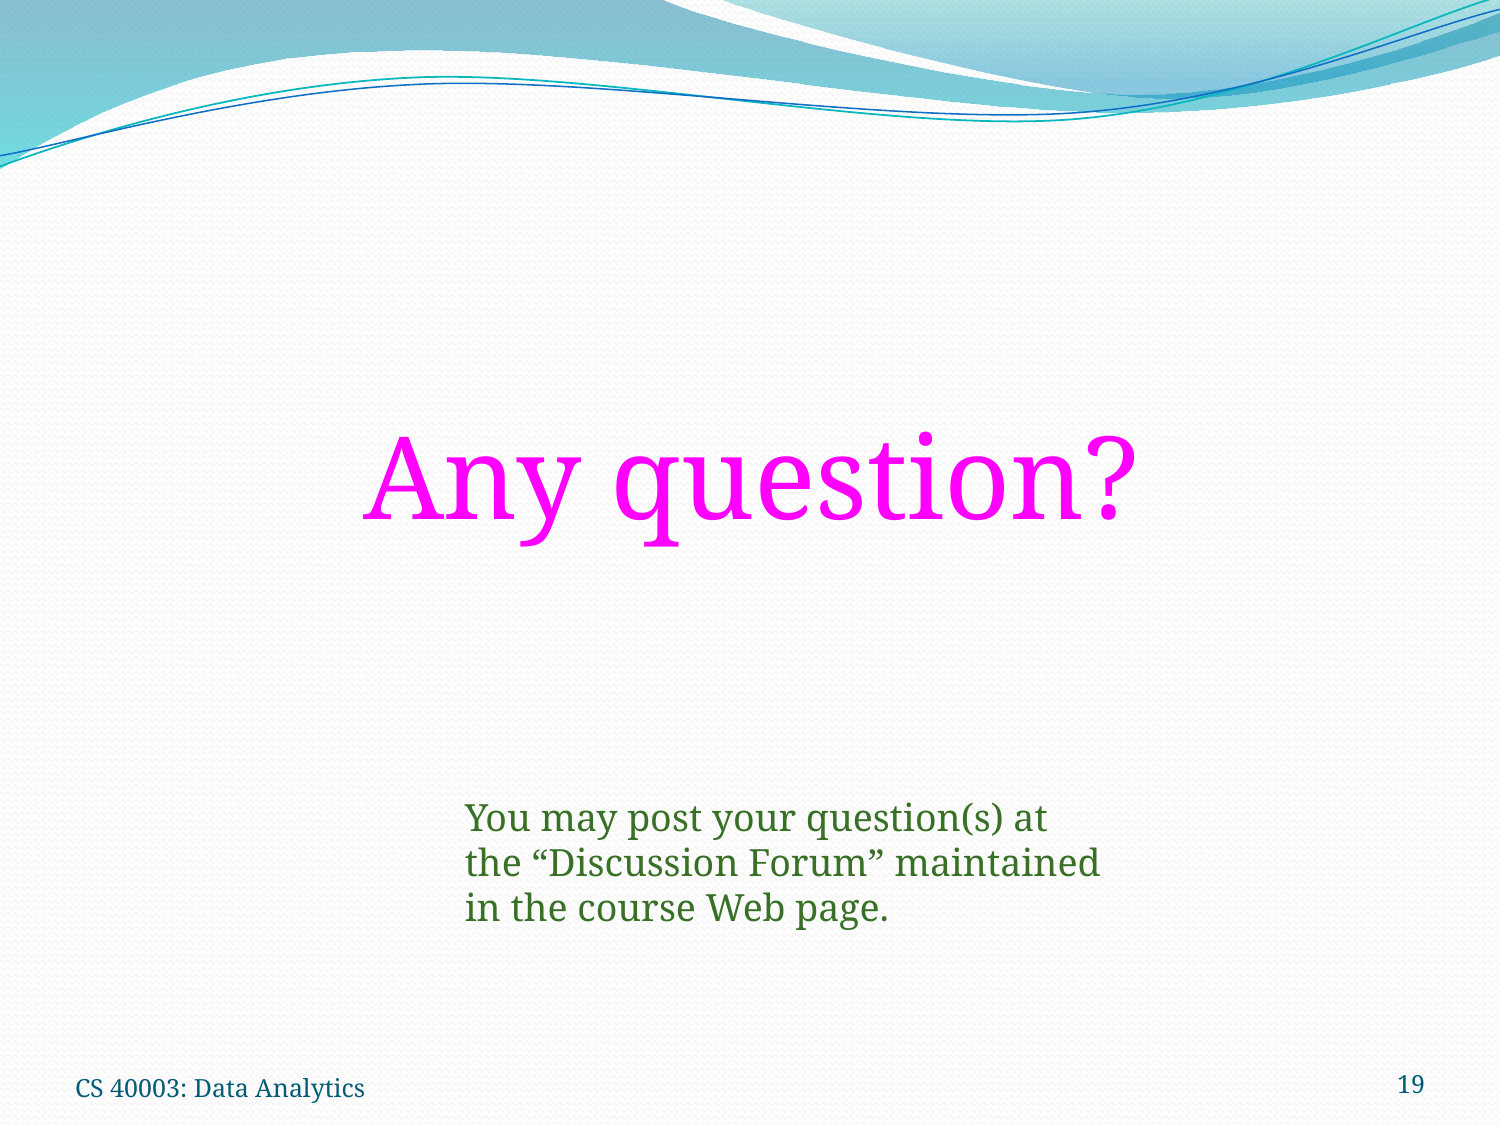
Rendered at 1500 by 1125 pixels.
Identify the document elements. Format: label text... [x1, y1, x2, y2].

text_box You may post your question(s) at the “Discussion Forum” maintained in the course Web page. [374, 786, 1125, 937]
list Any question? [76, 397, 1427, 551]
slide_number 19 [1299, 1042, 1425, 1103]
slide_number CS 40003: Data Analytics [75, 1042, 425, 1103]
